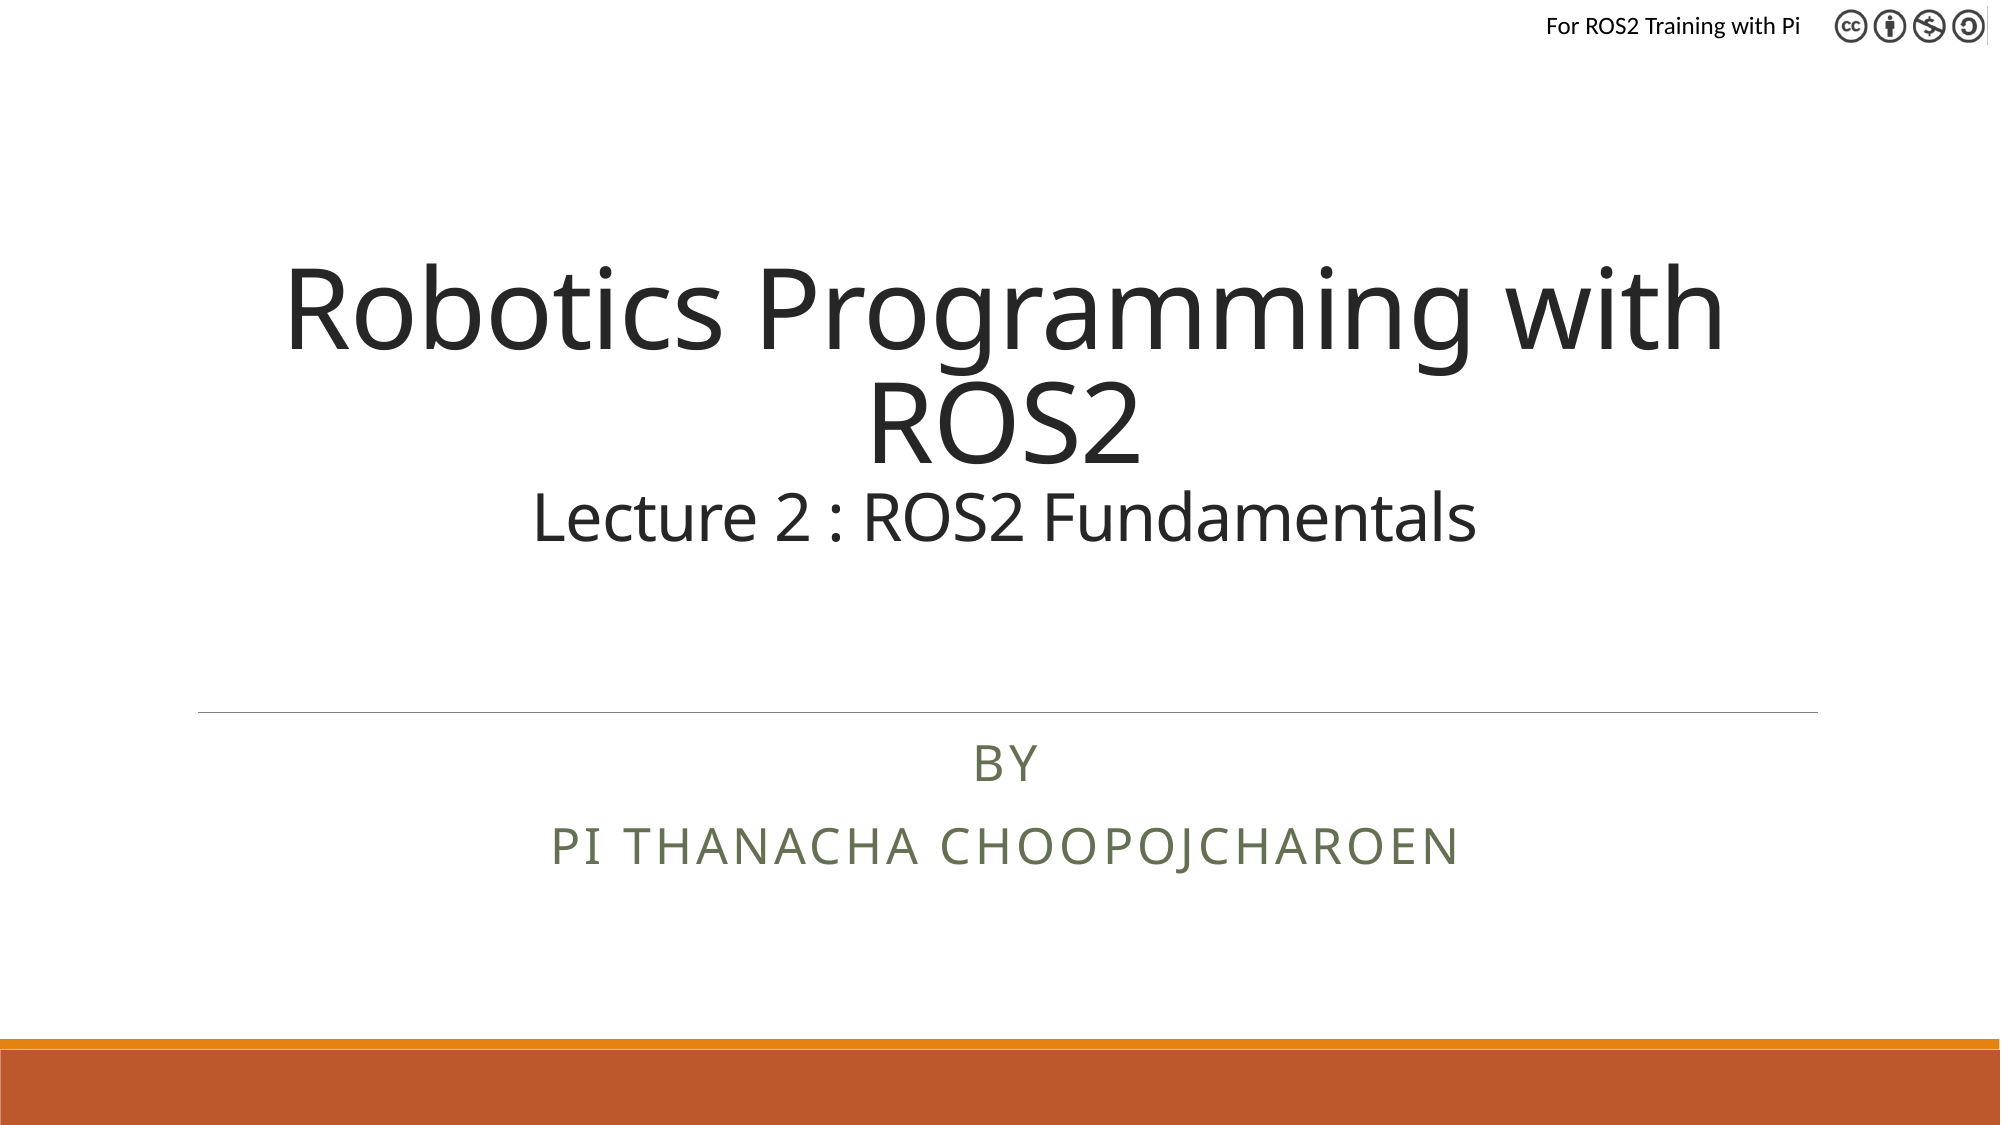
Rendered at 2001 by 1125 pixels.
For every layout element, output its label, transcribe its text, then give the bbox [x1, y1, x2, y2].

text_box For ROS2 Training with Pi [1531, 1, 1889, 47]
text_box By Pi Thanacha Choopojcharoen [180, 730, 1831, 919]
text_box Robotics Programming with ROS2 Lecture 2 : ROS2 Fundamentals [179, 124, 1830, 563]
picture [1828, 6, 2001, 46]
